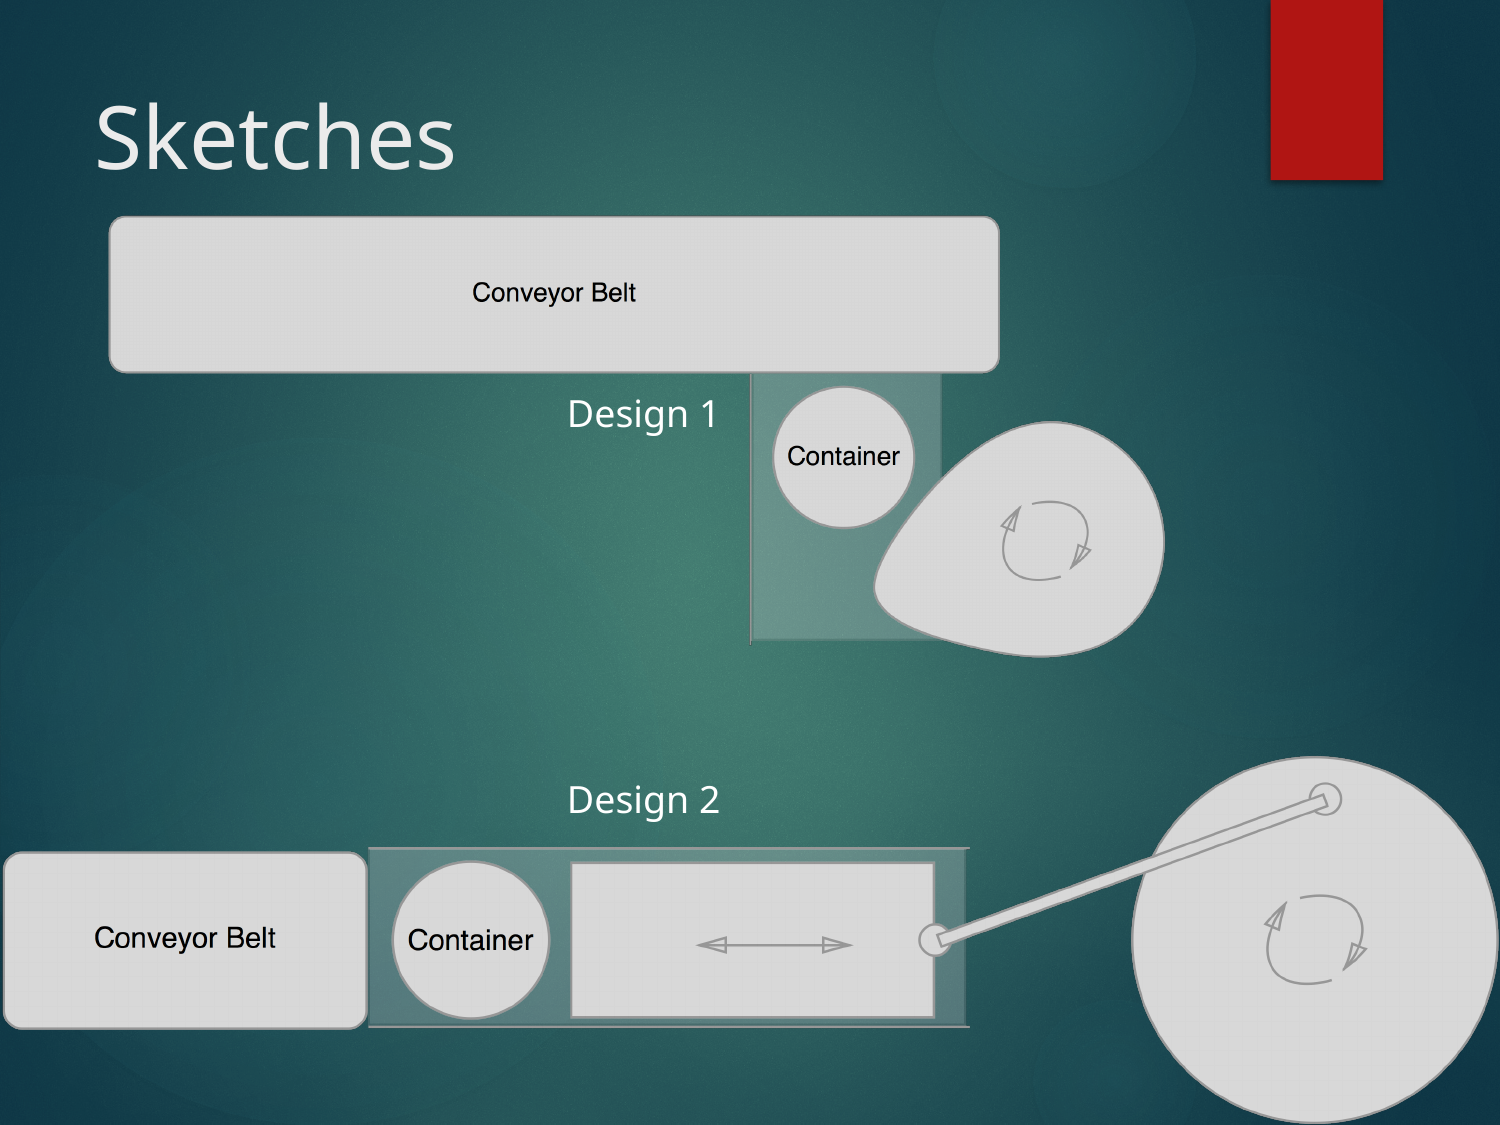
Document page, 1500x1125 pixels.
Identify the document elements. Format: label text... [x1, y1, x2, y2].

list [107, 213, 1209, 721]
title Sketches [79, 74, 1237, 304]
picture [0, 755, 1500, 1125]
